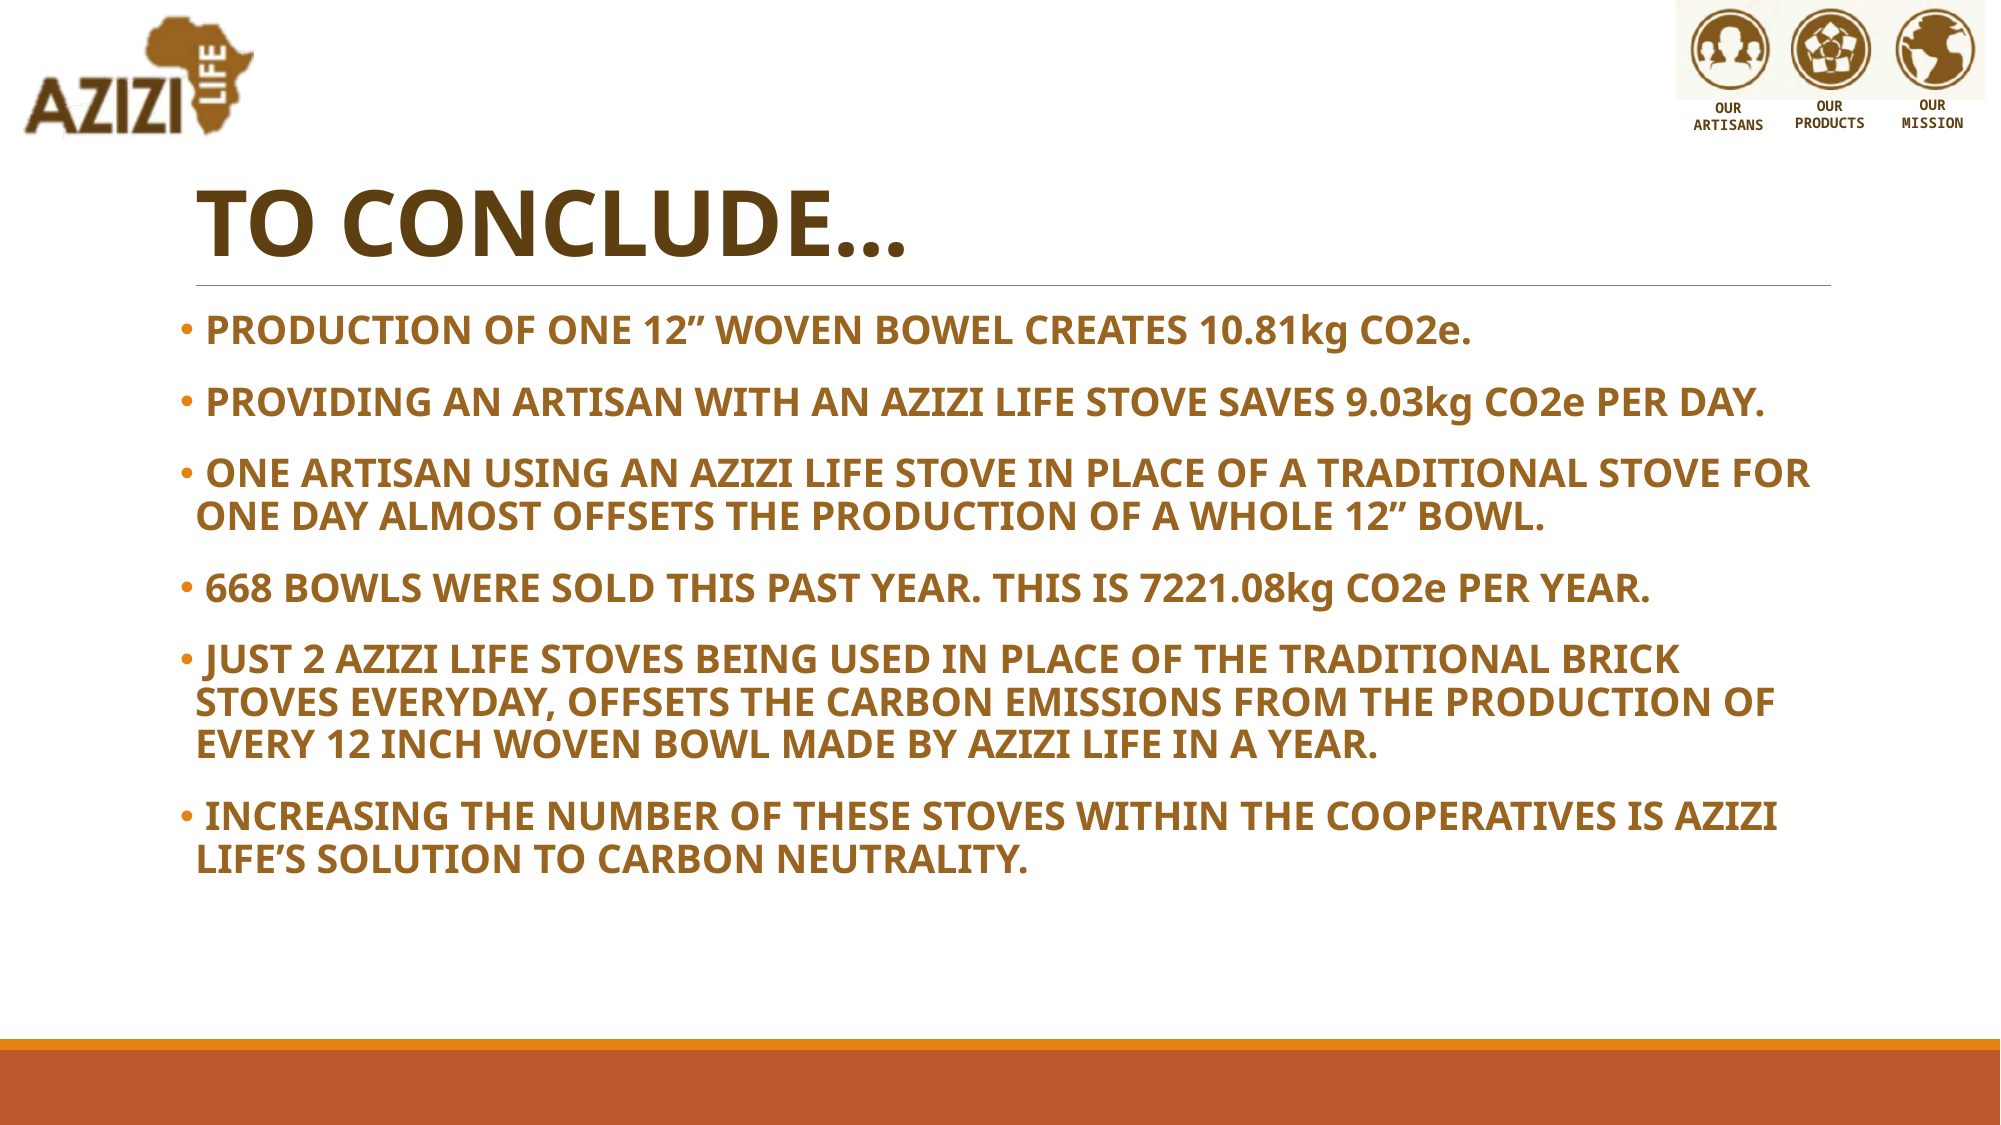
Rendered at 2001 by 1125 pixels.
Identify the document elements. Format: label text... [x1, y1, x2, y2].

title TO CONCLUDE... [180, 47, 2000, 284]
list PRODUCTION OF ONE 12” WOVEN BOWEL CREATES 10.81kg CO2e. PROVIDING AN ARTISAN WITH AN AZIZI LIFE STOVE SAVES 9.03kg CO2e PER DAY. ONE ARTISAN USING AN AZIZI LIFE STOVE IN PLACE OF A TRADITIONAL STOVE FOR ONE DAY ALMOST OFFSETS THE PRODUCTION OF A WHOLE 12” BOWL. 668 BOWLS WERE SOLD THIS PAST YEAR. THIS IS 7221.08kg CO2e PER YEAR. JUST 2 AZIZI LIFE STOVES BEING USED IN PLACE OF THE TRADITIONAL BRICK STOVES EVERYDAY, OFFSETS THE CARBON EMISSIONS FROM THE PRODUCTION OF EVERY 12 INCH WOVEN BOWL MADE BY AZIZI LIFE IN A YEAR. INCREASING THE NUMBER OF THESE STOVES WITHIN THE COOPERATIVES IS AZIZI LIFE’S SOLUTION TO CARBON NEUTRALITY. [180, 302, 1830, 963]
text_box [0, 0, 1987, 143]
